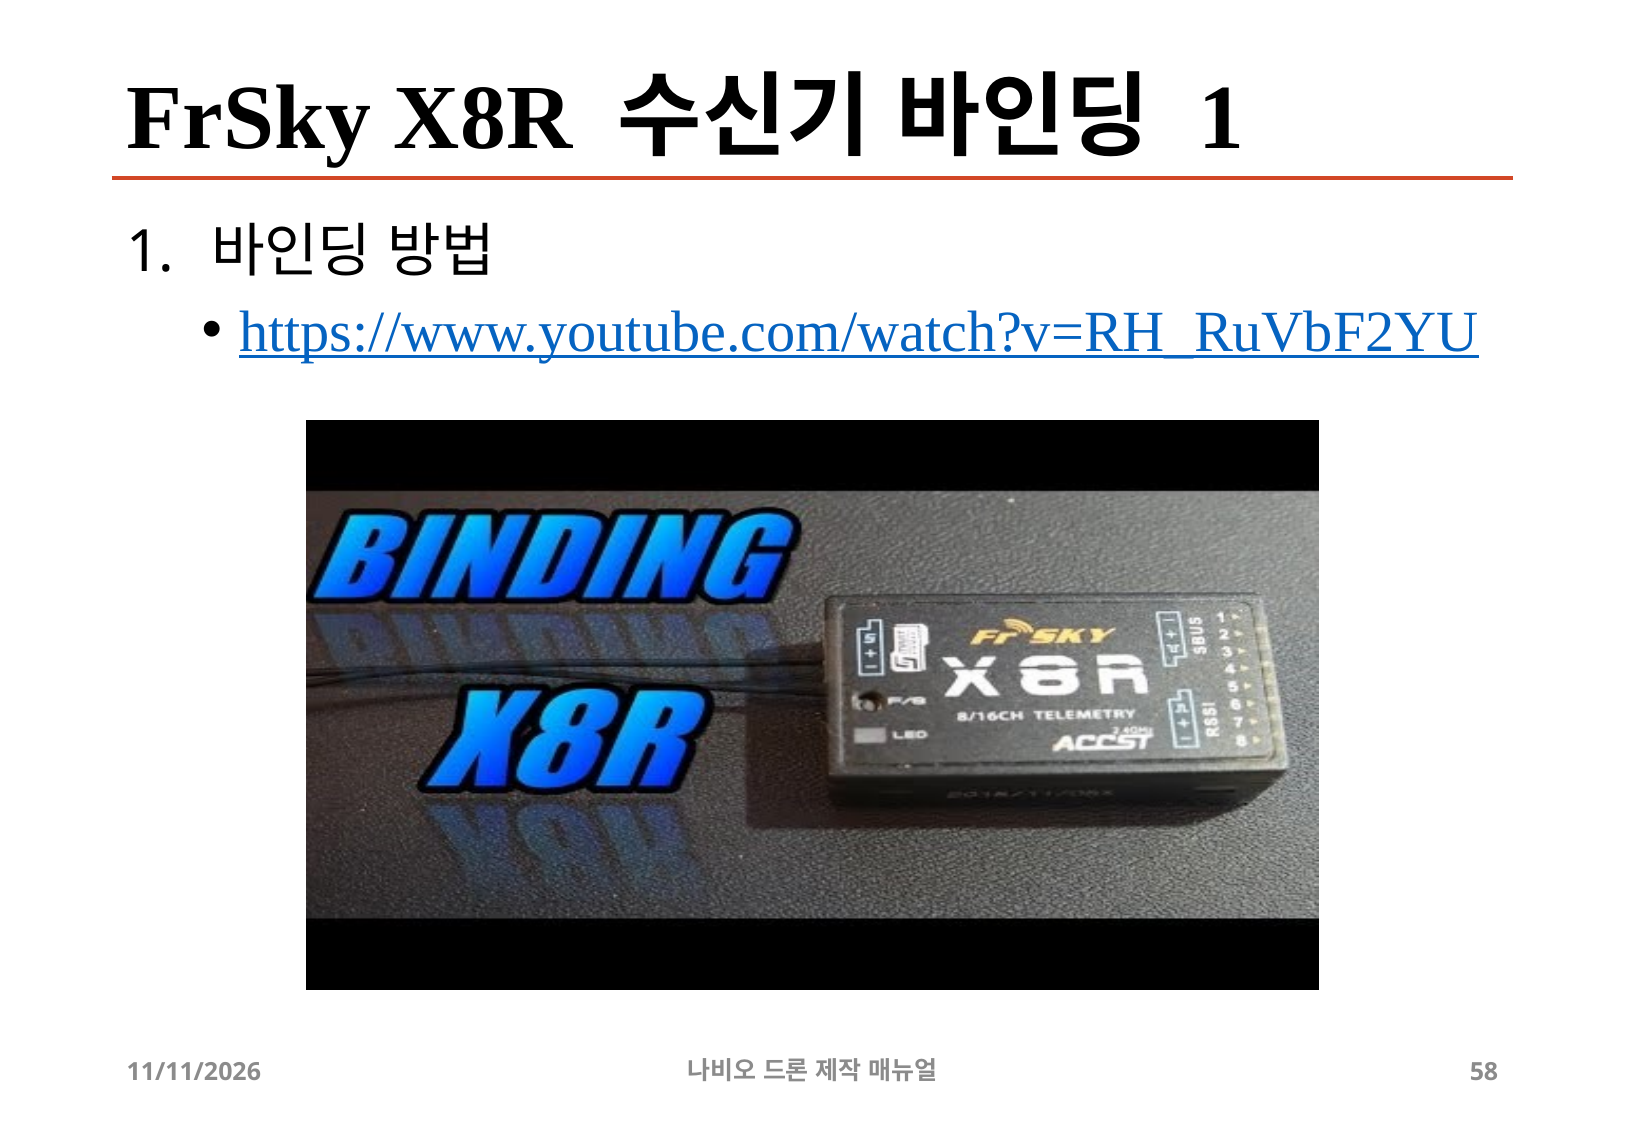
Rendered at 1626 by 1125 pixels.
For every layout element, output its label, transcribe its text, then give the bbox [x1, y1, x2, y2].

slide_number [111, 1042, 303, 1103]
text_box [305, 419, 1320, 991]
list 바인딩 방법 https://www.youtube.com/watch?v=RH_RuVbF2YU [111, 205, 1514, 472]
title FrSky X8R 수신기 바인딩 1 [111, 59, 1514, 179]
footer 나비오 드론 제작 매뉴얼 [538, 1042, 1087, 1103]
slide_number 58 [1433, 1042, 1514, 1103]
